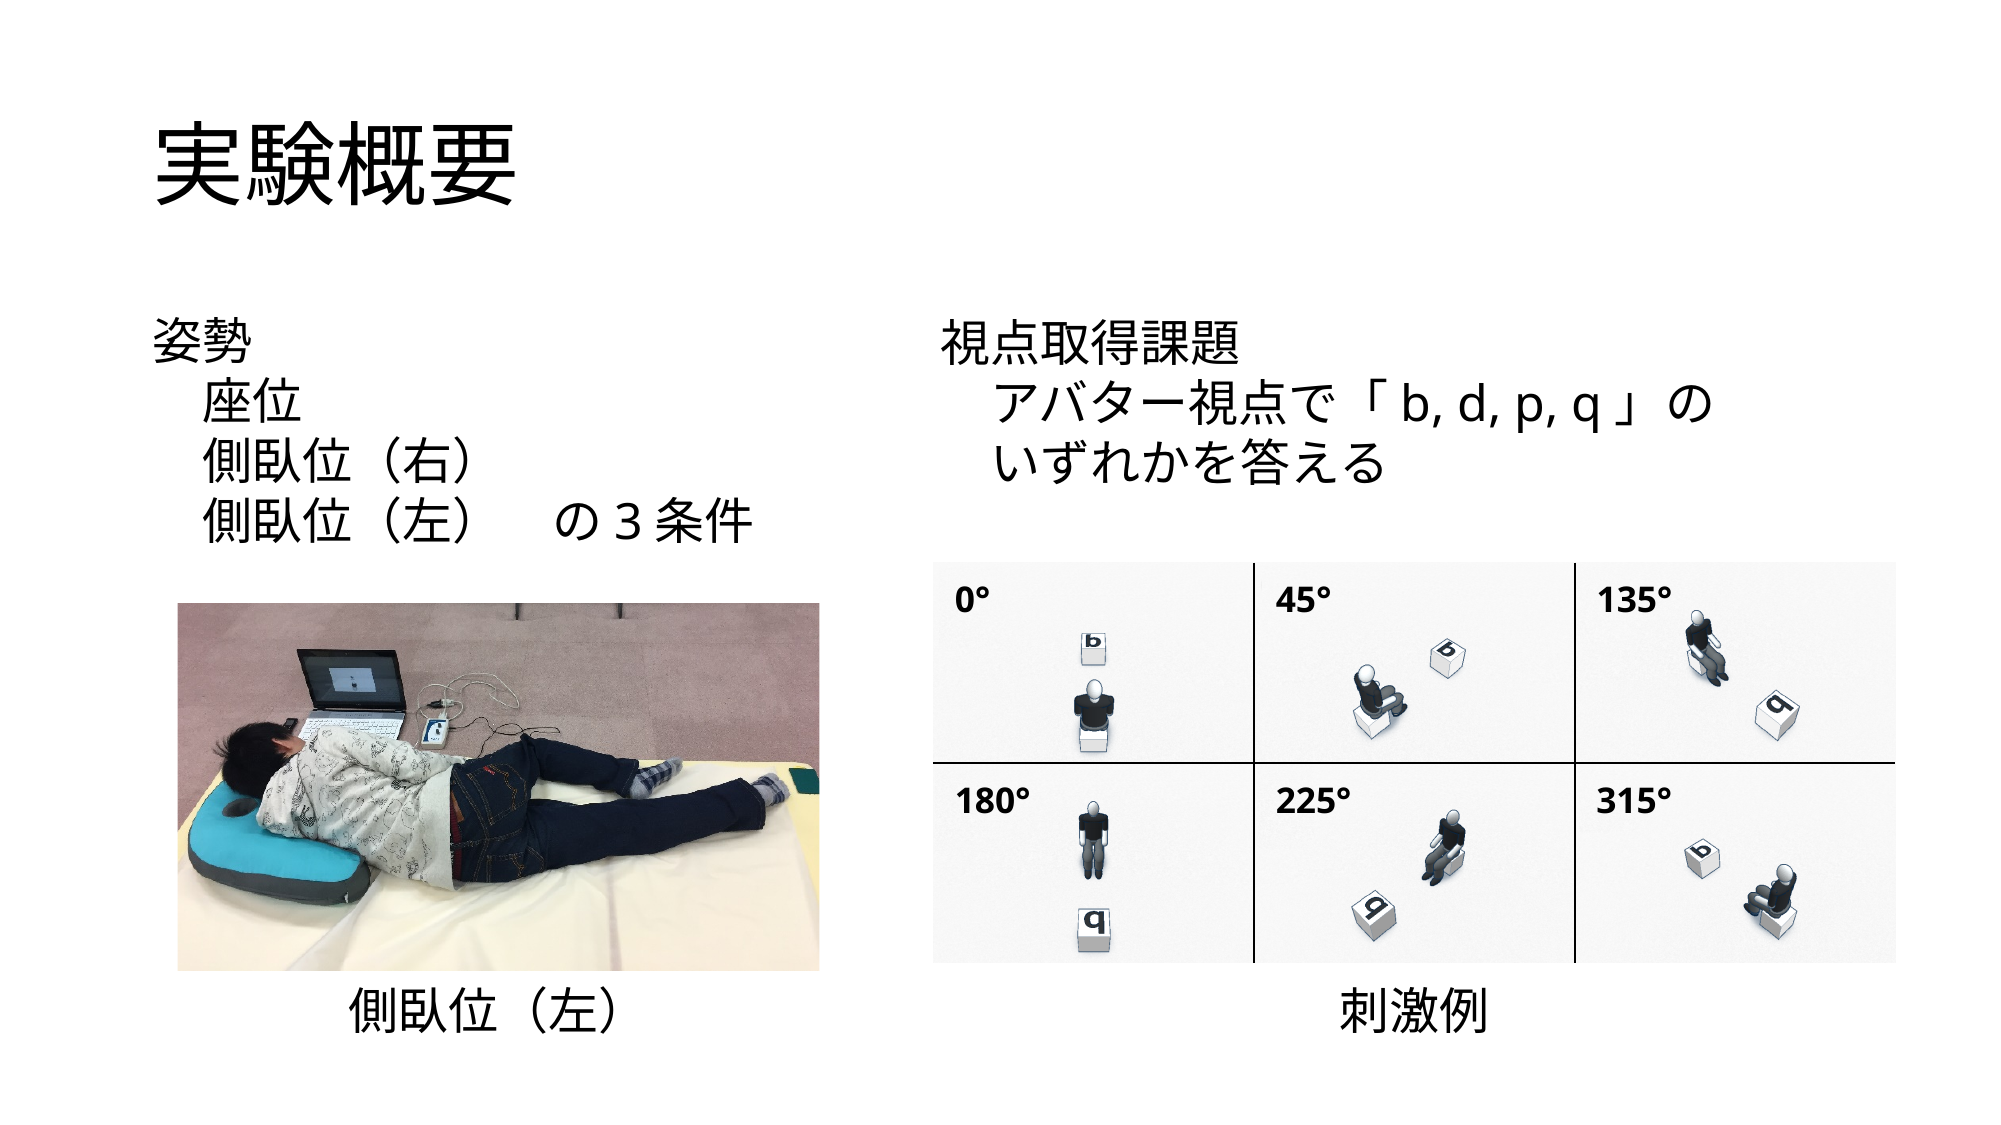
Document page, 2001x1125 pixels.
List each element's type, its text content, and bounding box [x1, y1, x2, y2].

text_box 刺激例 [1235, 971, 1594, 1047]
picture [932, 562, 1897, 964]
picture [177, 603, 820, 971]
text_box 姿勢 座位 側臥位（右） 側臥位（左） の3条件 [137, 301, 844, 557]
title 実験概要 [137, 59, 1863, 278]
text_box 側臥位（左） [319, 971, 678, 1047]
text_box 視点取得課題 アバター視点で「b, d, p, q」の いずれかを答える [925, 304, 1739, 499]
